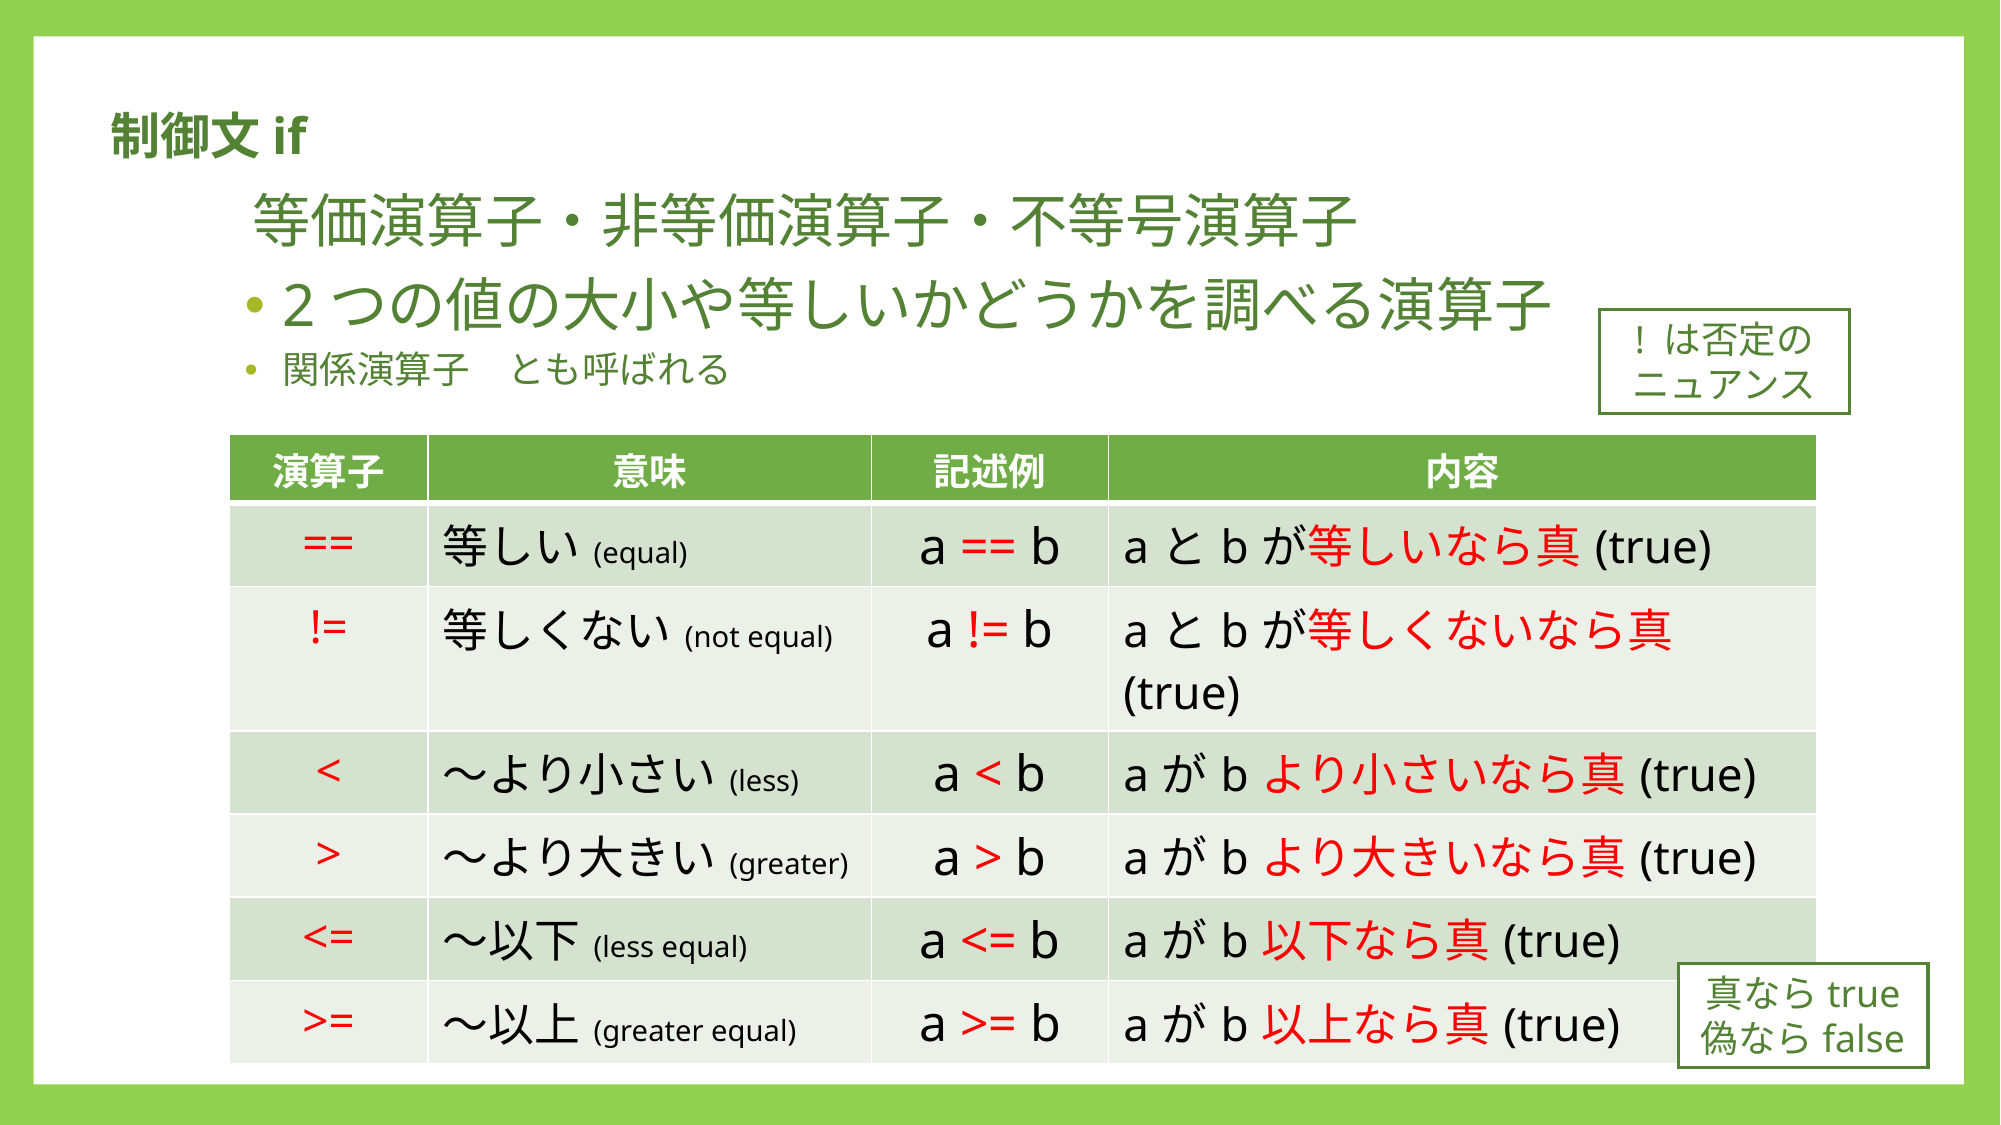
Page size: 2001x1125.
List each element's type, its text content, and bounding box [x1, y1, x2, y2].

text_box ! は否定の ニュアンス [1598, 308, 1850, 415]
table_header 記述例 [872, 435, 1108, 500]
table_cell < [230, 732, 427, 813]
table_cell >= [230, 981, 427, 1063]
table_cell a <= b [872, 898, 1108, 980]
table_cell aがbより大きいなら真(true) [1109, 815, 1816, 896]
table_cell a != b [872, 587, 1108, 730]
table_cell aがb以下なら真(true) [1109, 898, 1816, 980]
table_cell ～以下(less equal) [429, 898, 871, 980]
table_cell aとbが等しくないなら真(true) [1109, 587, 1816, 730]
table_cell ～以上(greater equal) [429, 981, 871, 1063]
table_header 内容 [1109, 435, 1816, 500]
table_cell a >= b [872, 981, 1108, 1063]
table_cell <= [230, 898, 427, 980]
table_cell ～より小さい(less) [429, 732, 871, 813]
table_cell 等しい(equal) [429, 506, 871, 586]
table_header 演算子 [230, 435, 427, 500]
text_box 制御文if [95, 96, 322, 172]
table_cell aがbより小さいなら真(true) [1109, 732, 1816, 813]
table_cell > [230, 815, 427, 896]
table_cell 等しくない(not equal) [429, 587, 871, 730]
table_cell a > b [872, 815, 1108, 896]
list 等価演算子・非等価演算子・不等号演算子 2つの値の大小や等しいかどうかを調べる演算子 関係演算子 とも呼ばれる [229, 184, 1850, 434]
table_cell a < b [872, 732, 1108, 813]
table_cell ～より大きい(greater) [429, 815, 871, 896]
table_cell aがb以上なら真(true) [1109, 981, 1677, 1063]
table_cell aとbが等しいなら真(true) [1109, 506, 1816, 586]
table_cell a == b [872, 506, 1108, 586]
table_header 意味 [429, 435, 871, 500]
table_cell != [230, 587, 427, 730]
text_box 真ならtrue 偽ならfalse [1677, 962, 1929, 1068]
table_cell == [230, 506, 427, 586]
